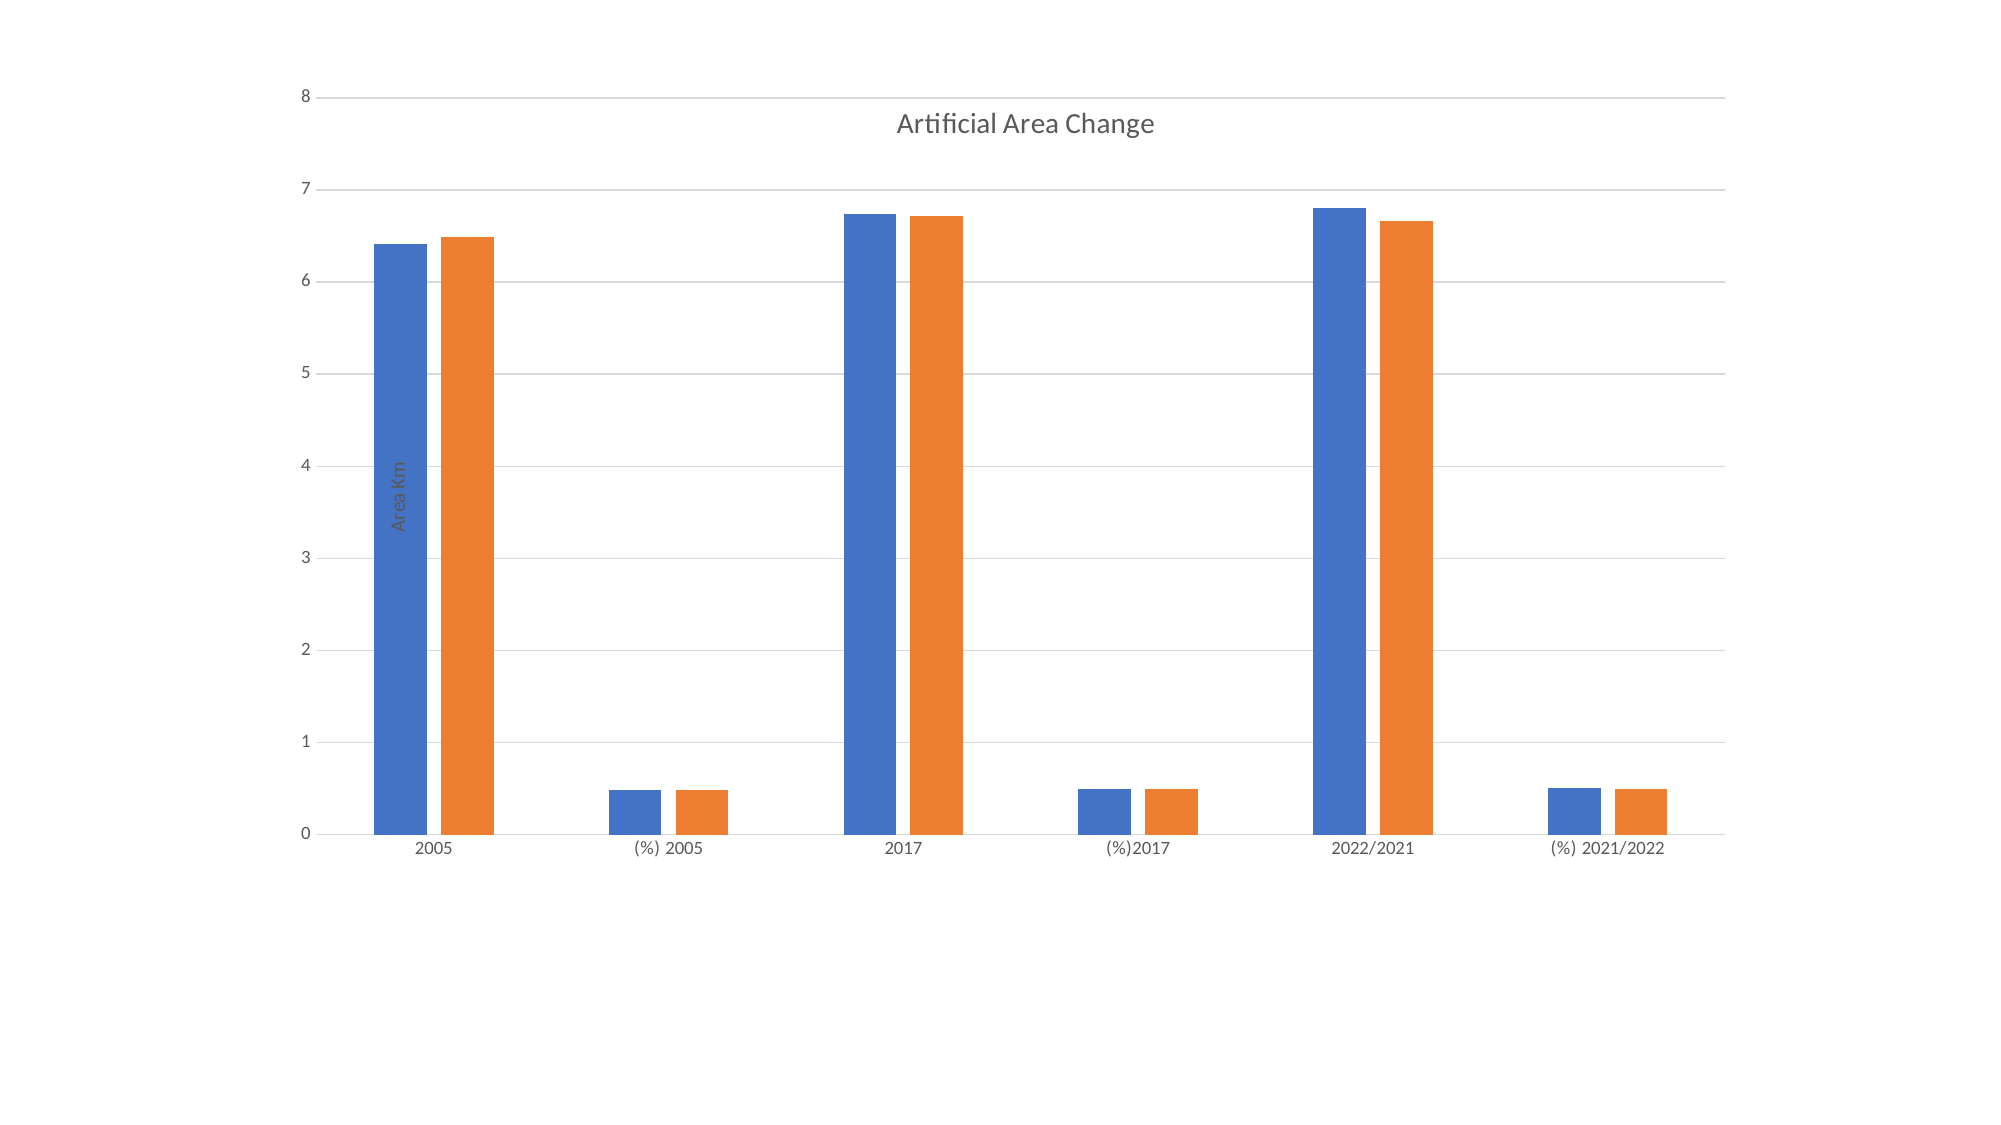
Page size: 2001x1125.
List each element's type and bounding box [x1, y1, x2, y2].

chart [224, 79, 1764, 1039]
